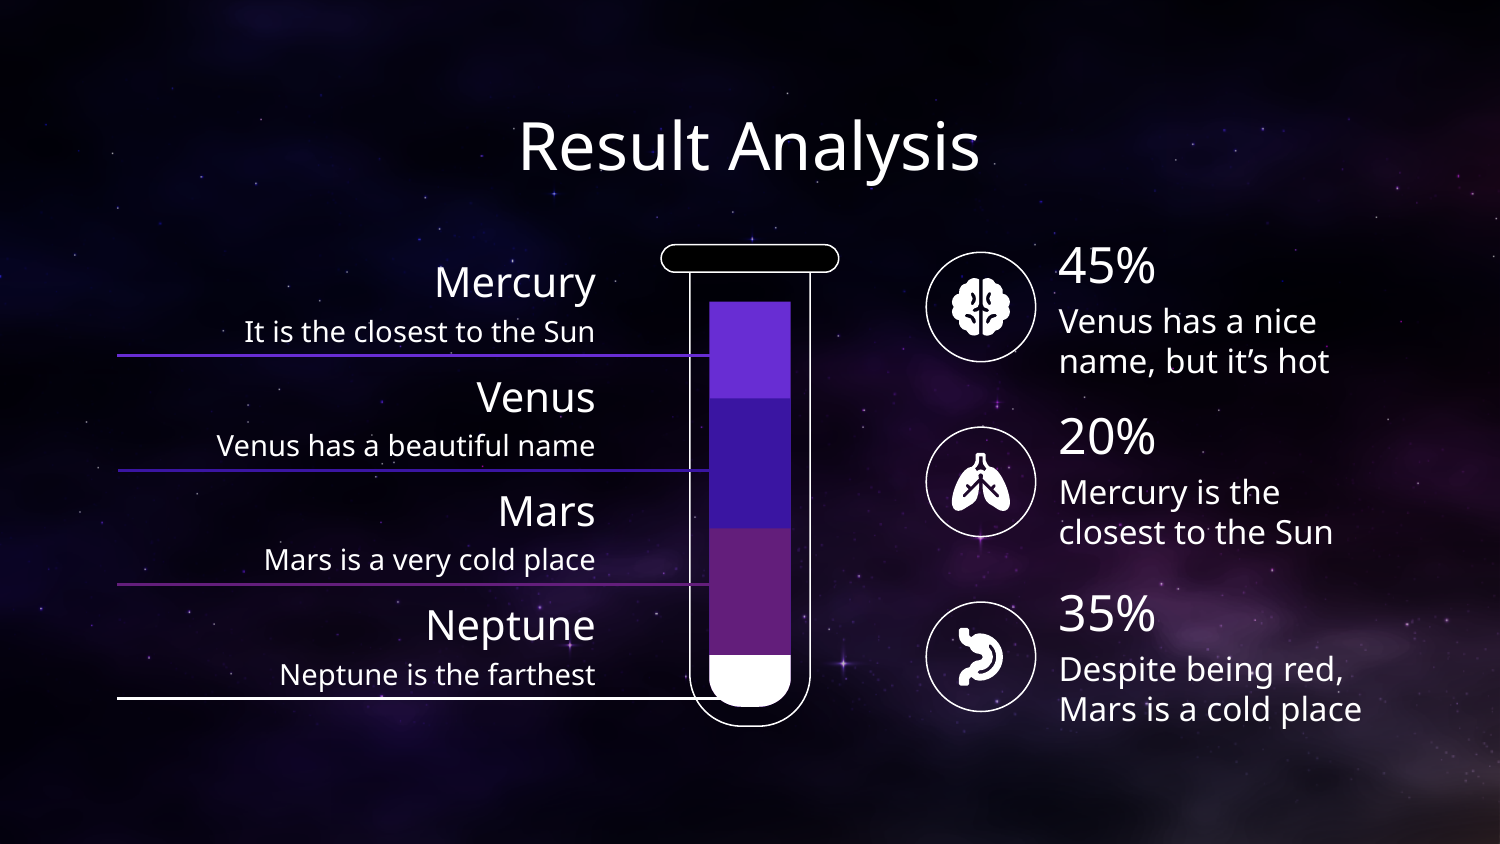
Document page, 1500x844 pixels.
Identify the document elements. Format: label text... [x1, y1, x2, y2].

text_box 45% [1043, 242, 1383, 285]
text_box Venus has a nice name, but it’s hot [1043, 285, 1383, 380]
text_box Mercury is the closest to the Sun [1043, 456, 1383, 551]
text_box It is the closest to the Sun [118, 298, 611, 355]
text_box [926, 252, 1036, 362]
text_box [926, 602, 1036, 712]
text_box Venus has a beautiful name [118, 412, 611, 469]
text_box Neptune [118, 597, 611, 640]
text_box 35% [1043, 590, 1383, 633]
picture [0, 0, 1500, 844]
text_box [951, 277, 1011, 336]
text_box Mars [118, 483, 611, 526]
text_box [660, 244, 839, 727]
title Result Analysis [116, 88, 1383, 183]
text_box [958, 627, 1003, 686]
text_box [926, 427, 1036, 537]
text_box Neptune is the farthest [118, 640, 611, 698]
text_box [951, 452, 1010, 511]
text_box Venus [118, 369, 611, 412]
text_box Despite being red, Mars is a cold place [1043, 633, 1383, 728]
text_box Mars is a very cold place [118, 526, 611, 584]
text_box 20% [1043, 413, 1383, 456]
text_box Mercury [118, 254, 611, 298]
